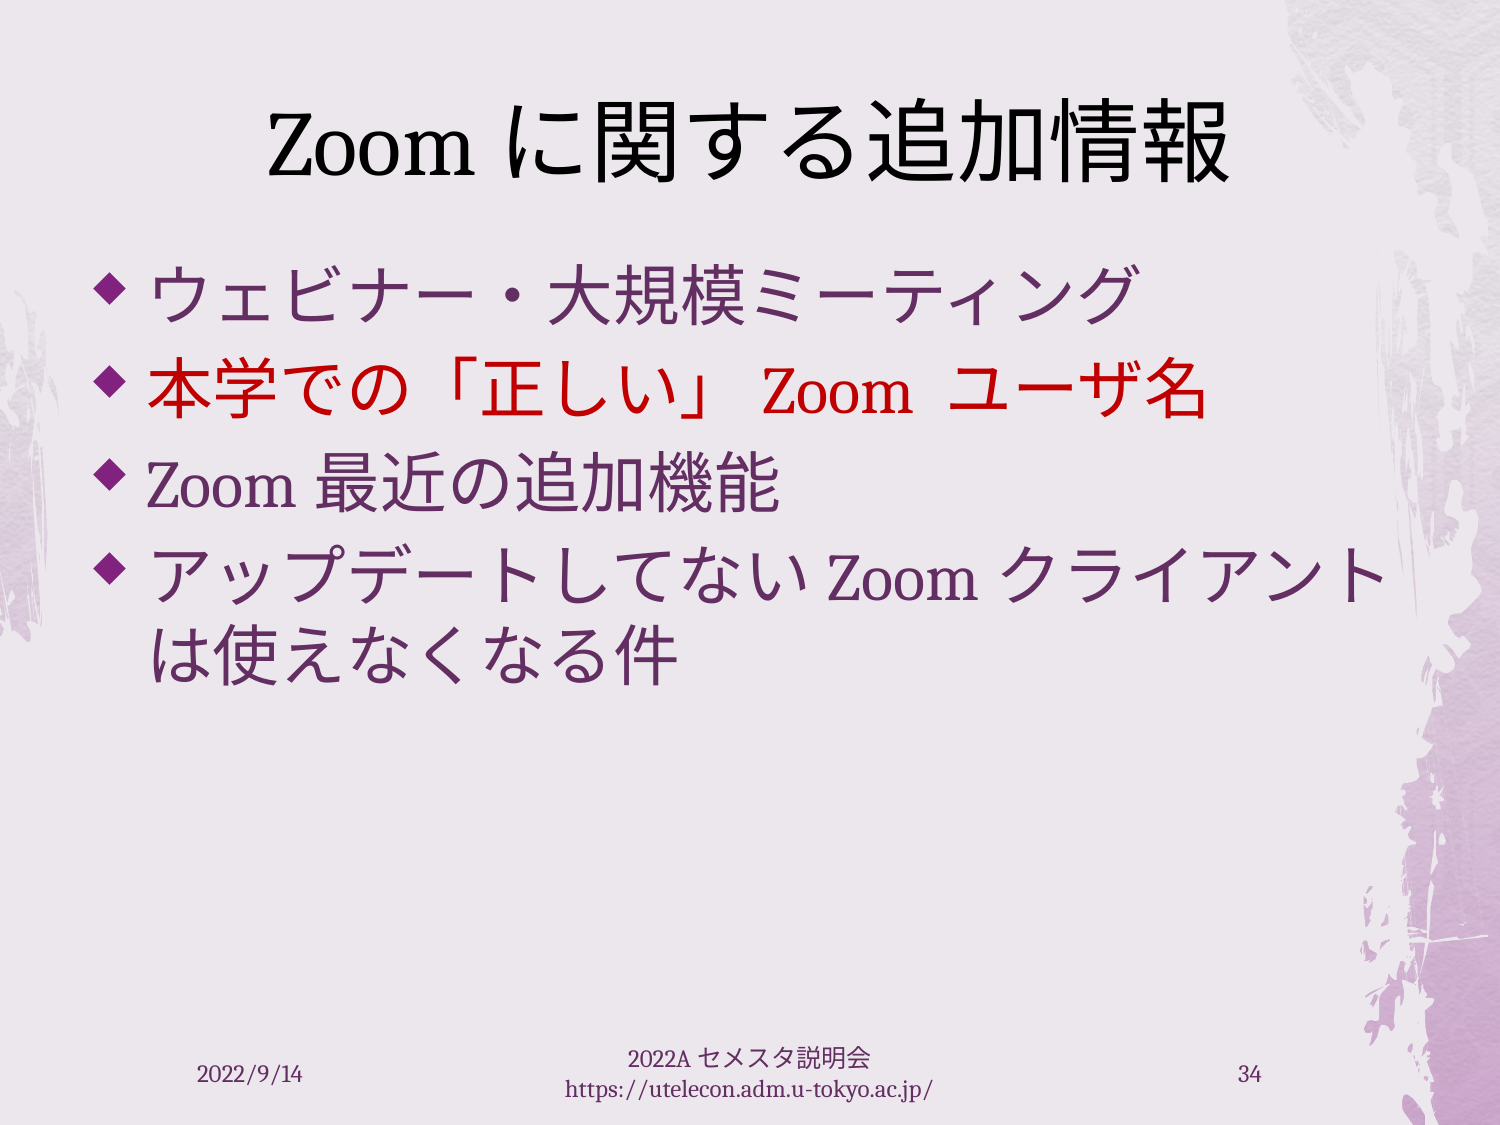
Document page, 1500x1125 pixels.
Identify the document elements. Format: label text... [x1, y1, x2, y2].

list ウェビナー・大規模ミーティング 本学での「正しい」Zoom ユーザ名 Zoom最近の追加機能 アップデートしてないZoomクライアントは使えなくなる件 [75, 246, 1425, 989]
footer 2022Aセメスタ説明会 https://utelecon.adm.u-tokyo.ac.jp/ [512, 1042, 988, 1103]
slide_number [75, 1042, 425, 1103]
title Zoomに関する追加情報 [75, 45, 1425, 233]
slide_number 34 [1074, 1042, 1425, 1103]
